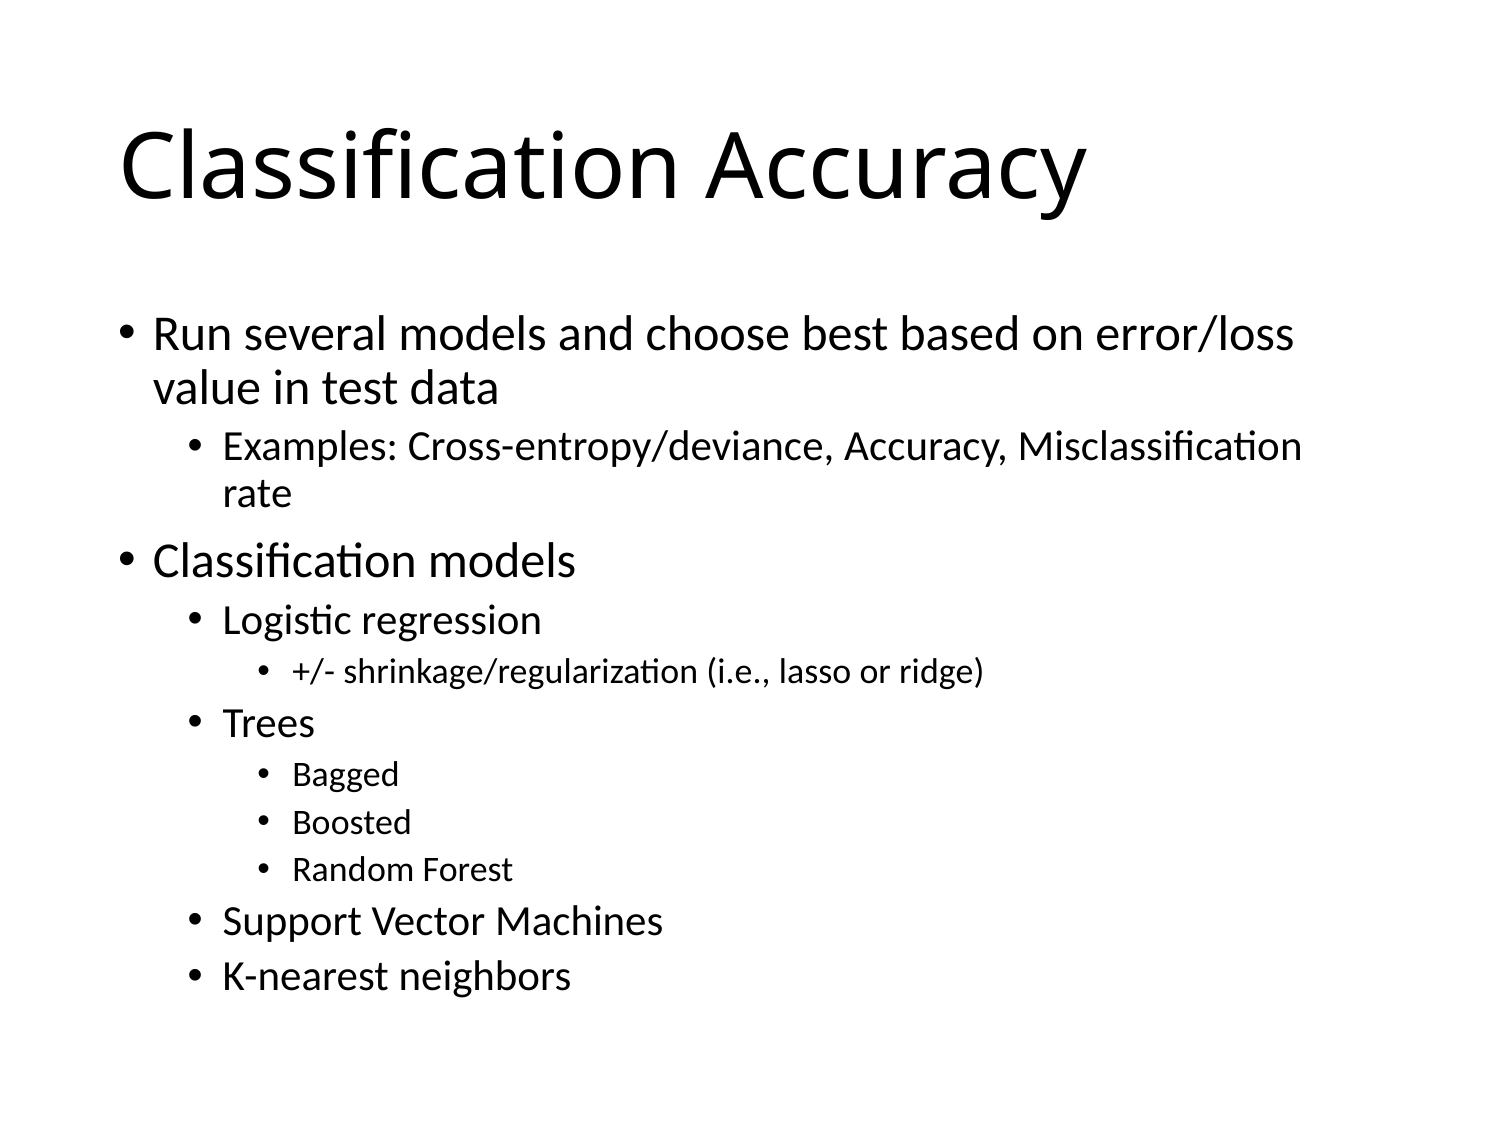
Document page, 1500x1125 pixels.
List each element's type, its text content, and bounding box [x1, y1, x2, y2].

title Classification Accuracy [103, 59, 1397, 278]
list Run several models and choose best based on error/loss value in test data Examples: Cross-entropy/deviance, Accuracy, Misclassification rate Classification models Logistic regression +/- shrinkage/regularization (i.e., lasso or ridge) Trees Bagged Boosted Random Forest Support Vector Machines K-nearest neighbors [103, 299, 1397, 1014]
